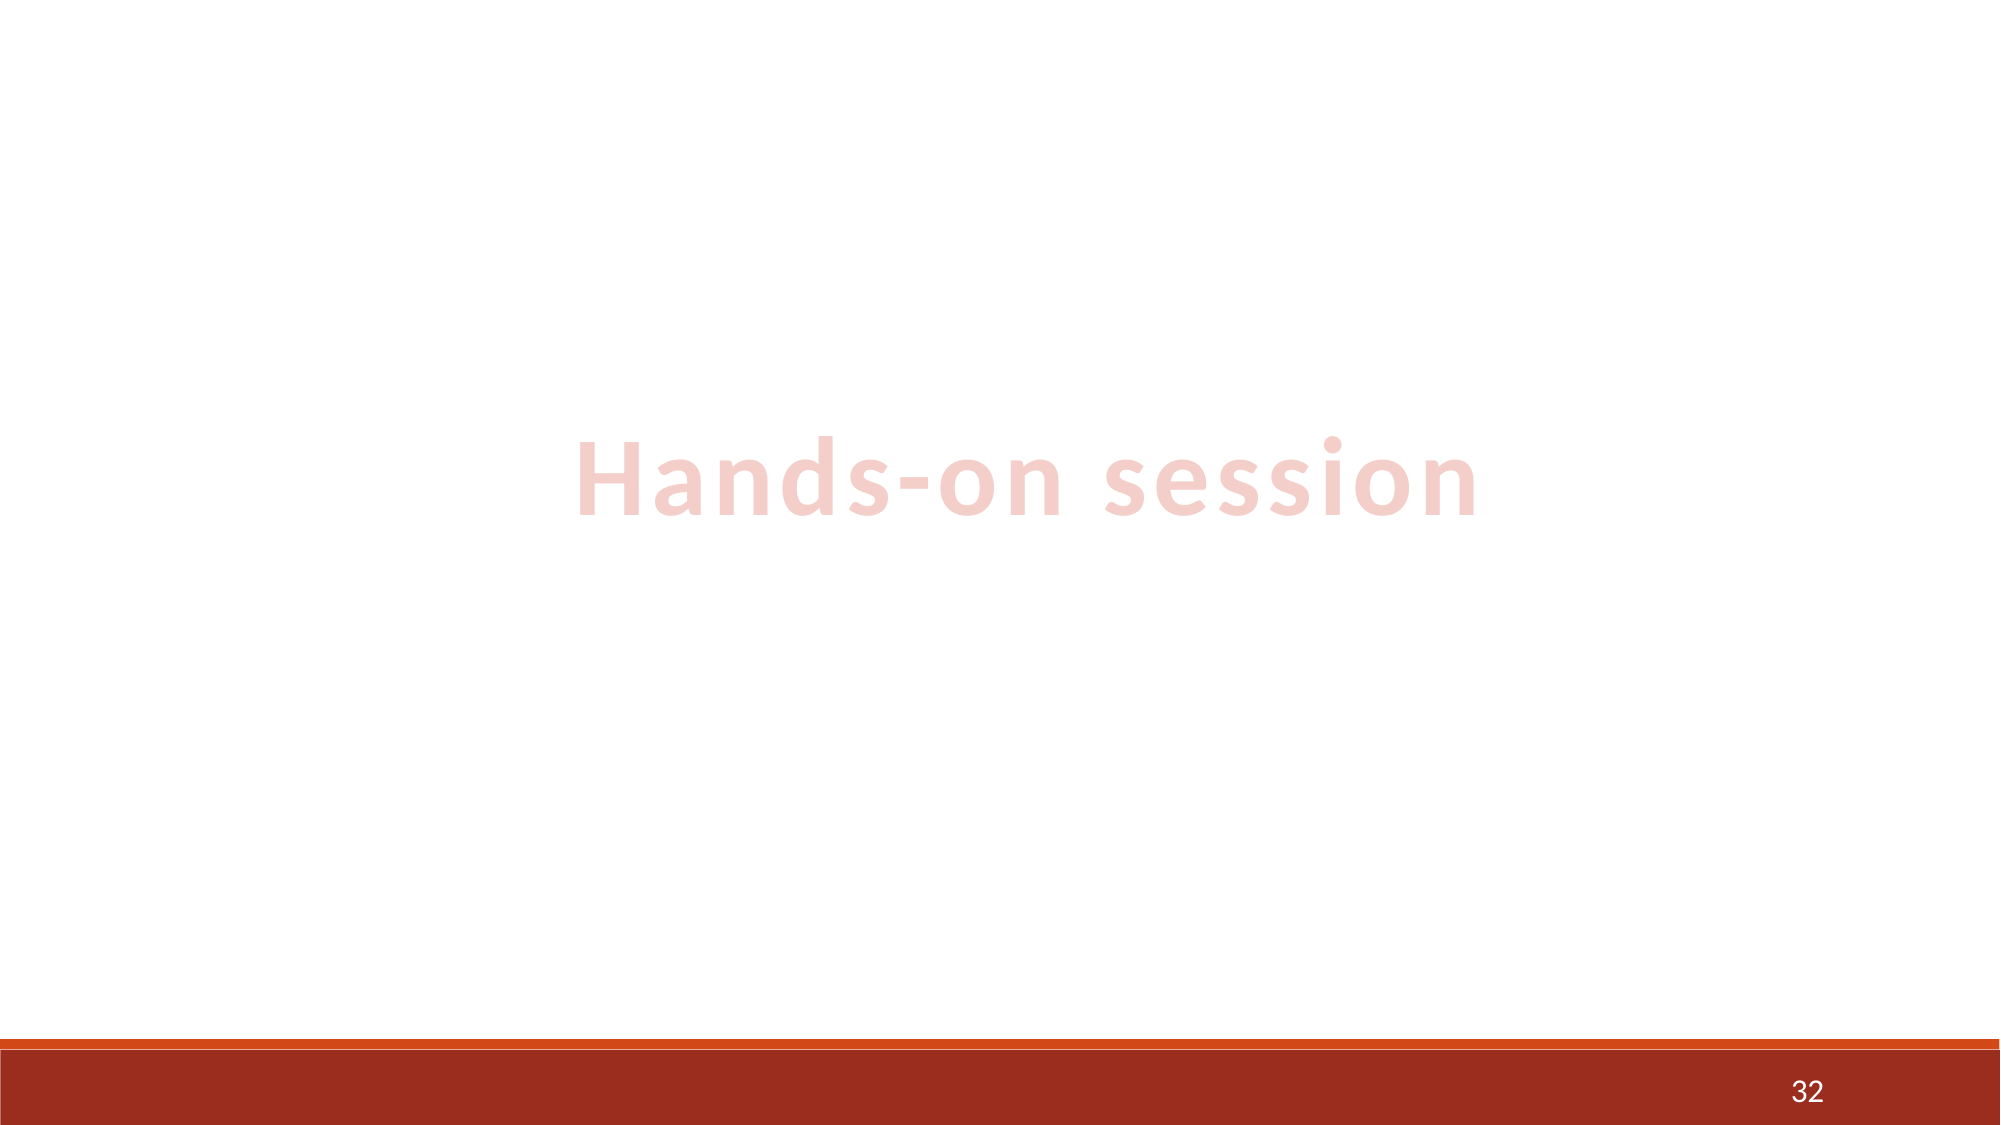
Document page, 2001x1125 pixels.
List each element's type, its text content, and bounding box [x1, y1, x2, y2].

text_box Hands-on session [559, 395, 1497, 546]
slide_number 32 [1624, 1059, 1840, 1120]
